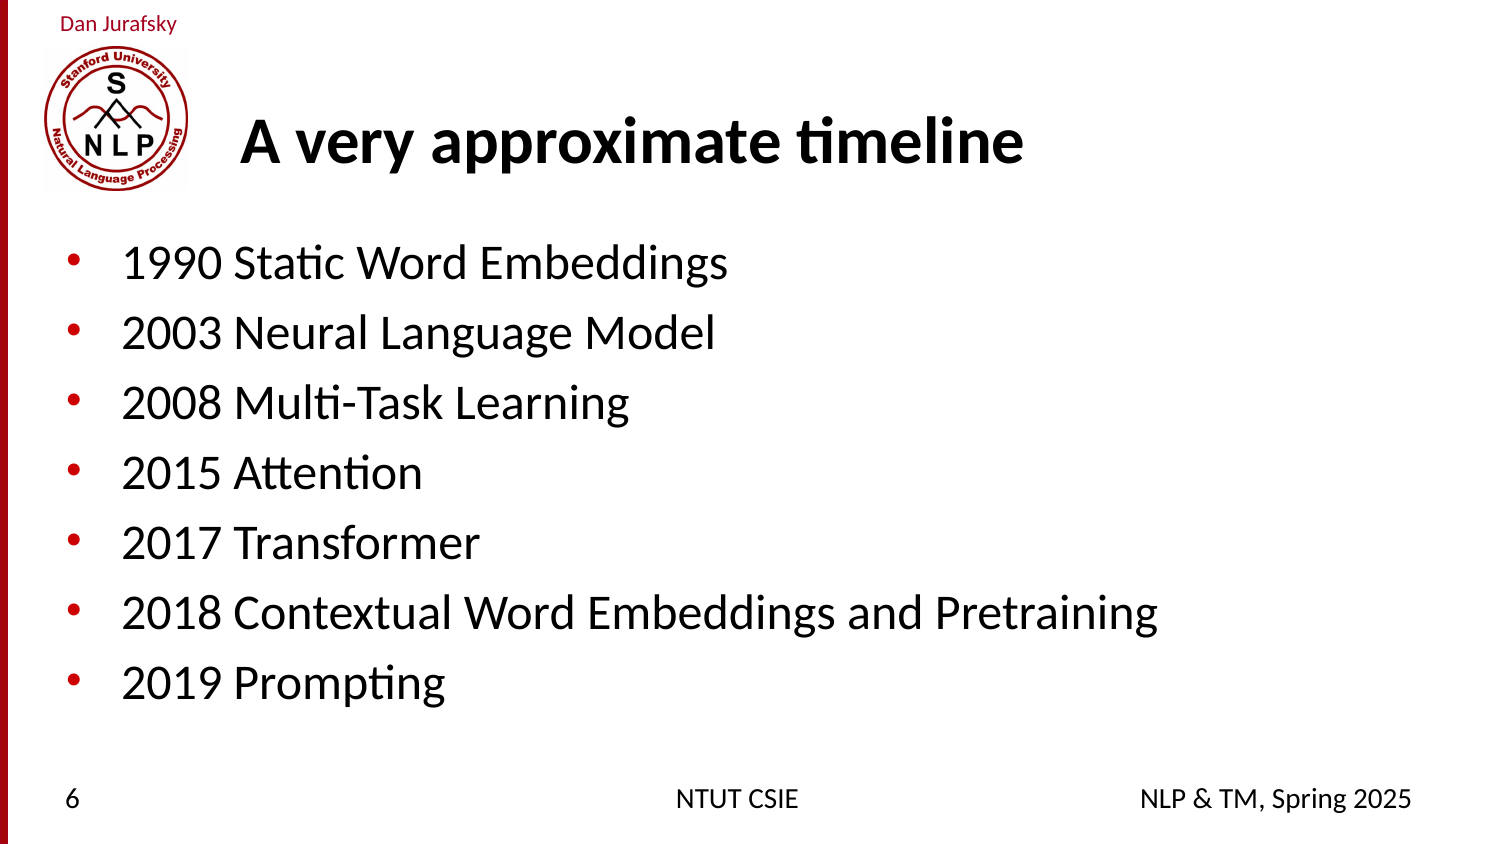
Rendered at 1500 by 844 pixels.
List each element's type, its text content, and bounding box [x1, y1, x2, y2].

title A very approximate timeline [225, 62, 1450, 185]
list 1990 Static Word Embeddings 2003 Neural Language Model 2008 Multi-Task Learning 2015 Attention 2017 Transformer 2018 Contextual Word Embeddings and Pretraining 2019 Prompting [50, 221, 1450, 769]
footer NTUT CSIE [499, 771, 976, 829]
slide_number NLP & TM, Spring 2025 [1124, 771, 1451, 829]
slide_number 6 [49, 771, 376, 829]
picture [44, 46, 188, 191]
